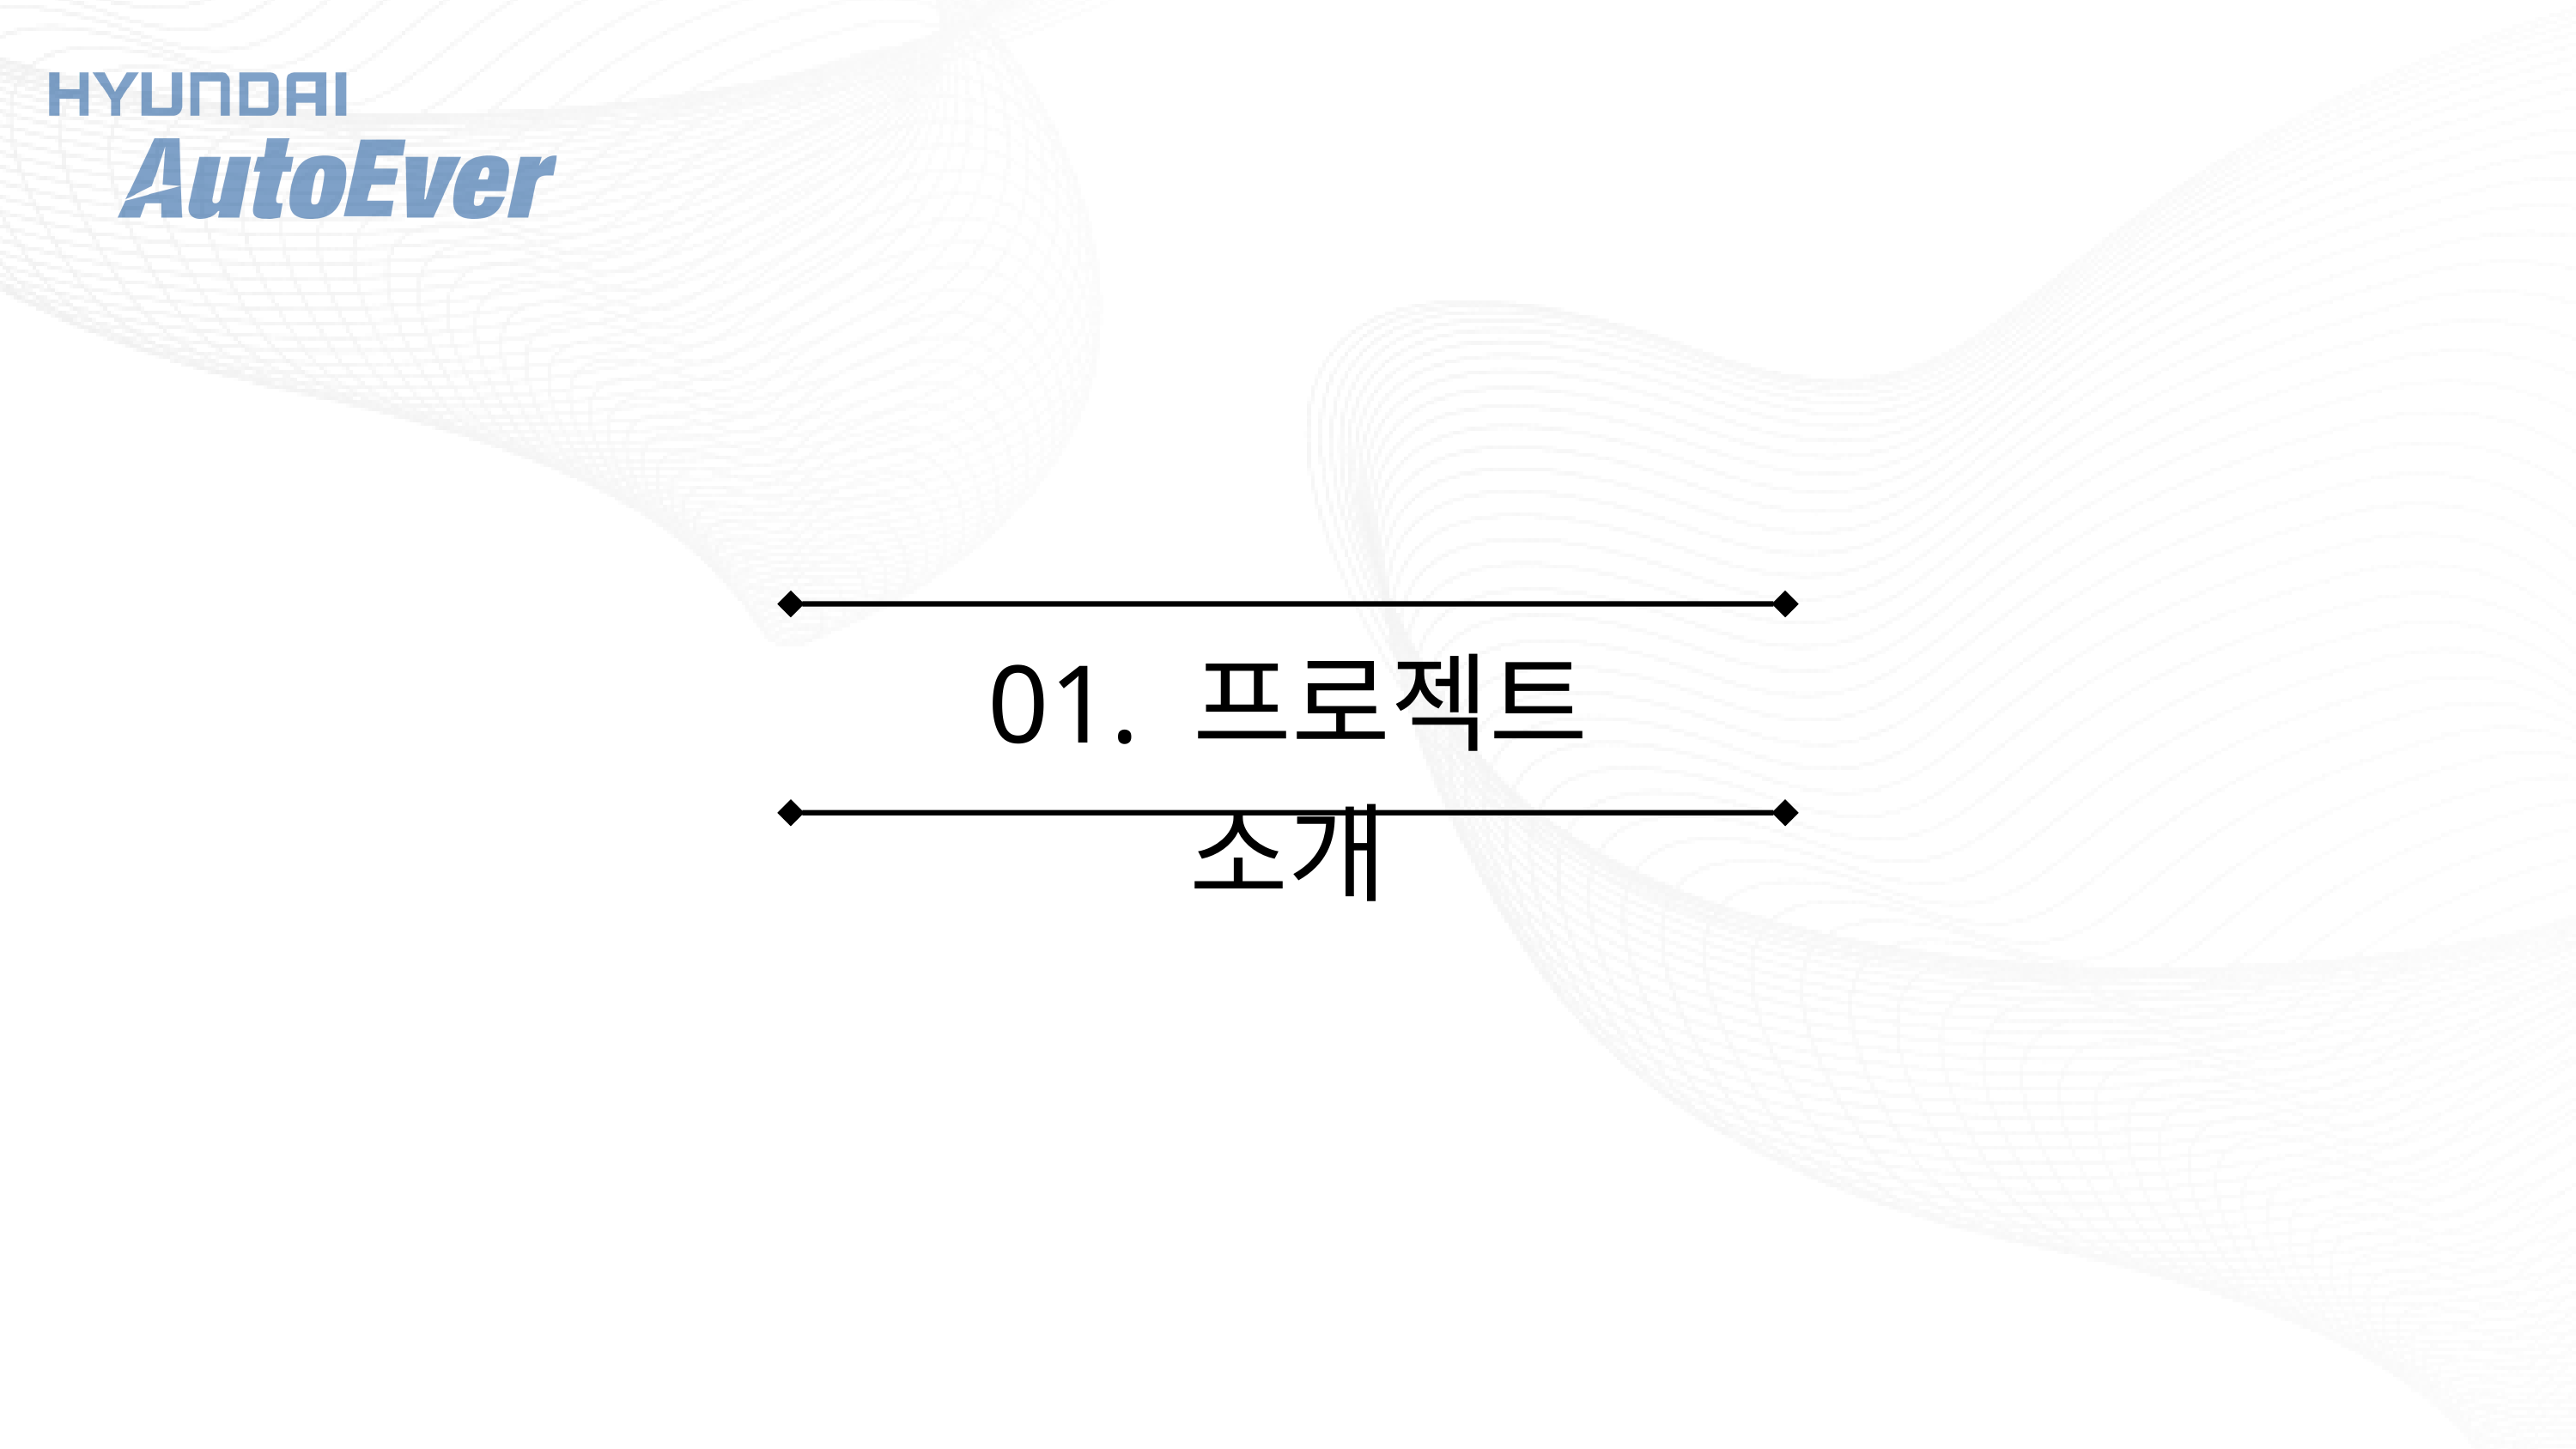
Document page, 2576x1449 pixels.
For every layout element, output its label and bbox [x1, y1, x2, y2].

text_box [0, 0, 2576, 1449]
